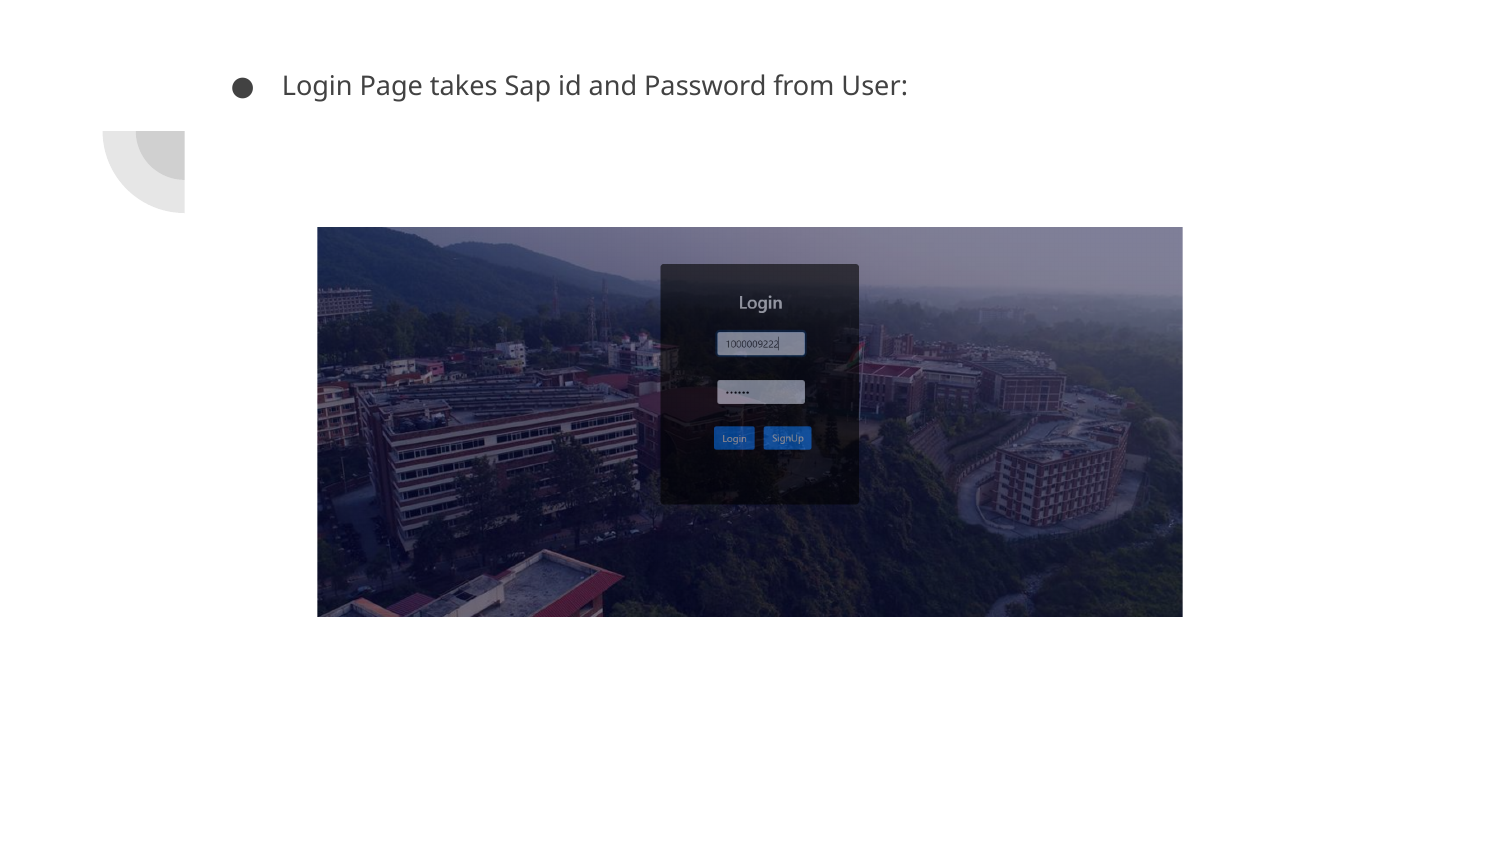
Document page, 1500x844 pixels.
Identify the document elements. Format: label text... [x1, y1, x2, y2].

list Login Page takes Sap id and Password from User: [191, 48, 1346, 466]
picture [317, 227, 1183, 617]
